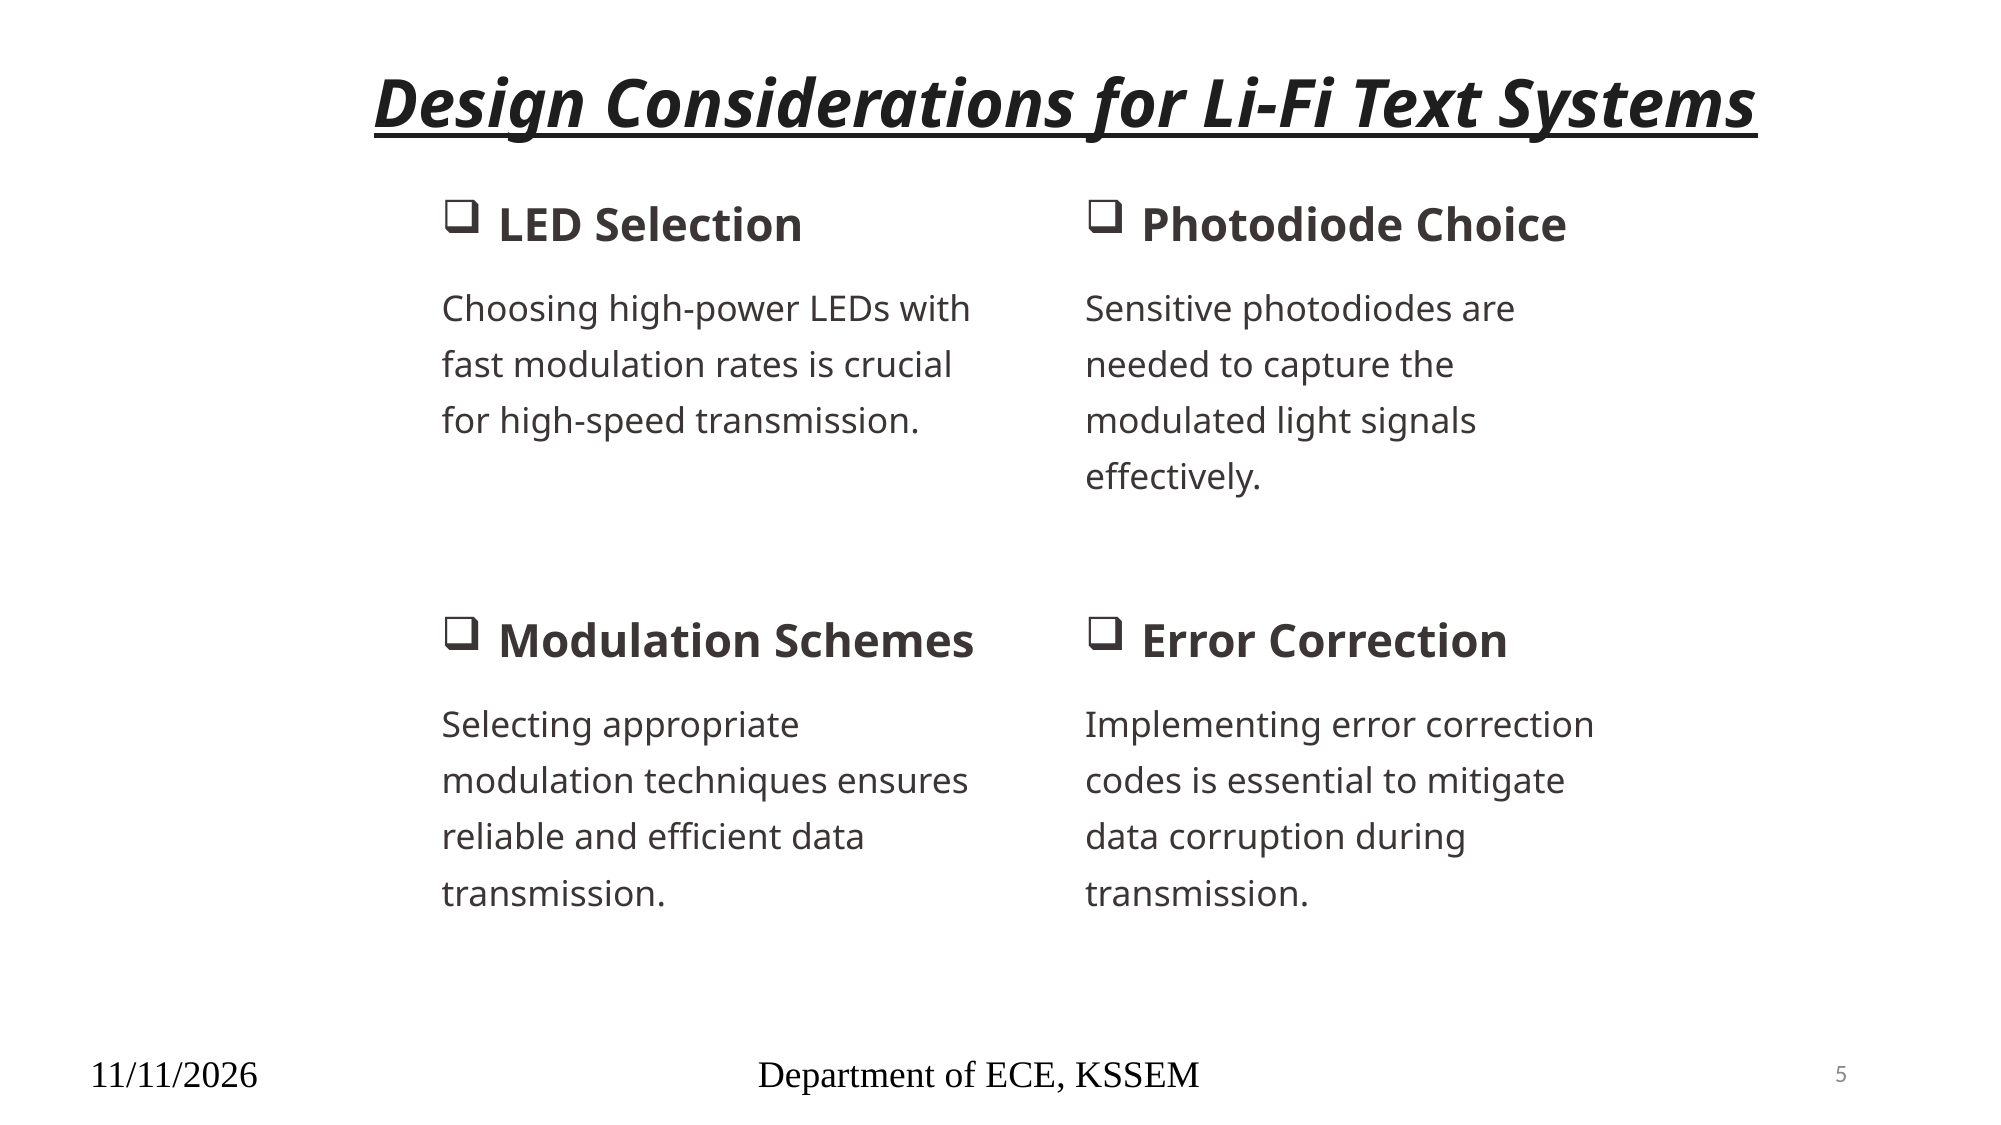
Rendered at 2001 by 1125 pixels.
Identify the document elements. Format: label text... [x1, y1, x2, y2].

text_box Implementing error correction codes is essential to mitigate data corruption during transmission. [1084, 688, 1620, 916]
slide_number 5 [1412, 1042, 1863, 1103]
text_box LED Selection [441, 192, 910, 251]
footer Department of ECE, KSSEM [741, 1042, 1217, 1103]
text_box Selecting appropriate modulation techniques ensures reliable and efficient data transmission. [441, 688, 976, 916]
text_box Photodiode Choice [1084, 192, 1553, 251]
text_box Sensitive photodiodes are needed to capture the modulated light signals effectively. [1084, 271, 1620, 500]
text_box Modulation Schemes [441, 608, 944, 667]
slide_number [75, 1042, 425, 1103]
text_box Choosing high-power LEDs with fast modulation rates is crucial for high-speed transmission. [441, 271, 976, 500]
text_box Error Correction [1084, 608, 1553, 667]
text_box Design Considerations for Li-Fi Text Systems [343, 24, 1788, 171]
